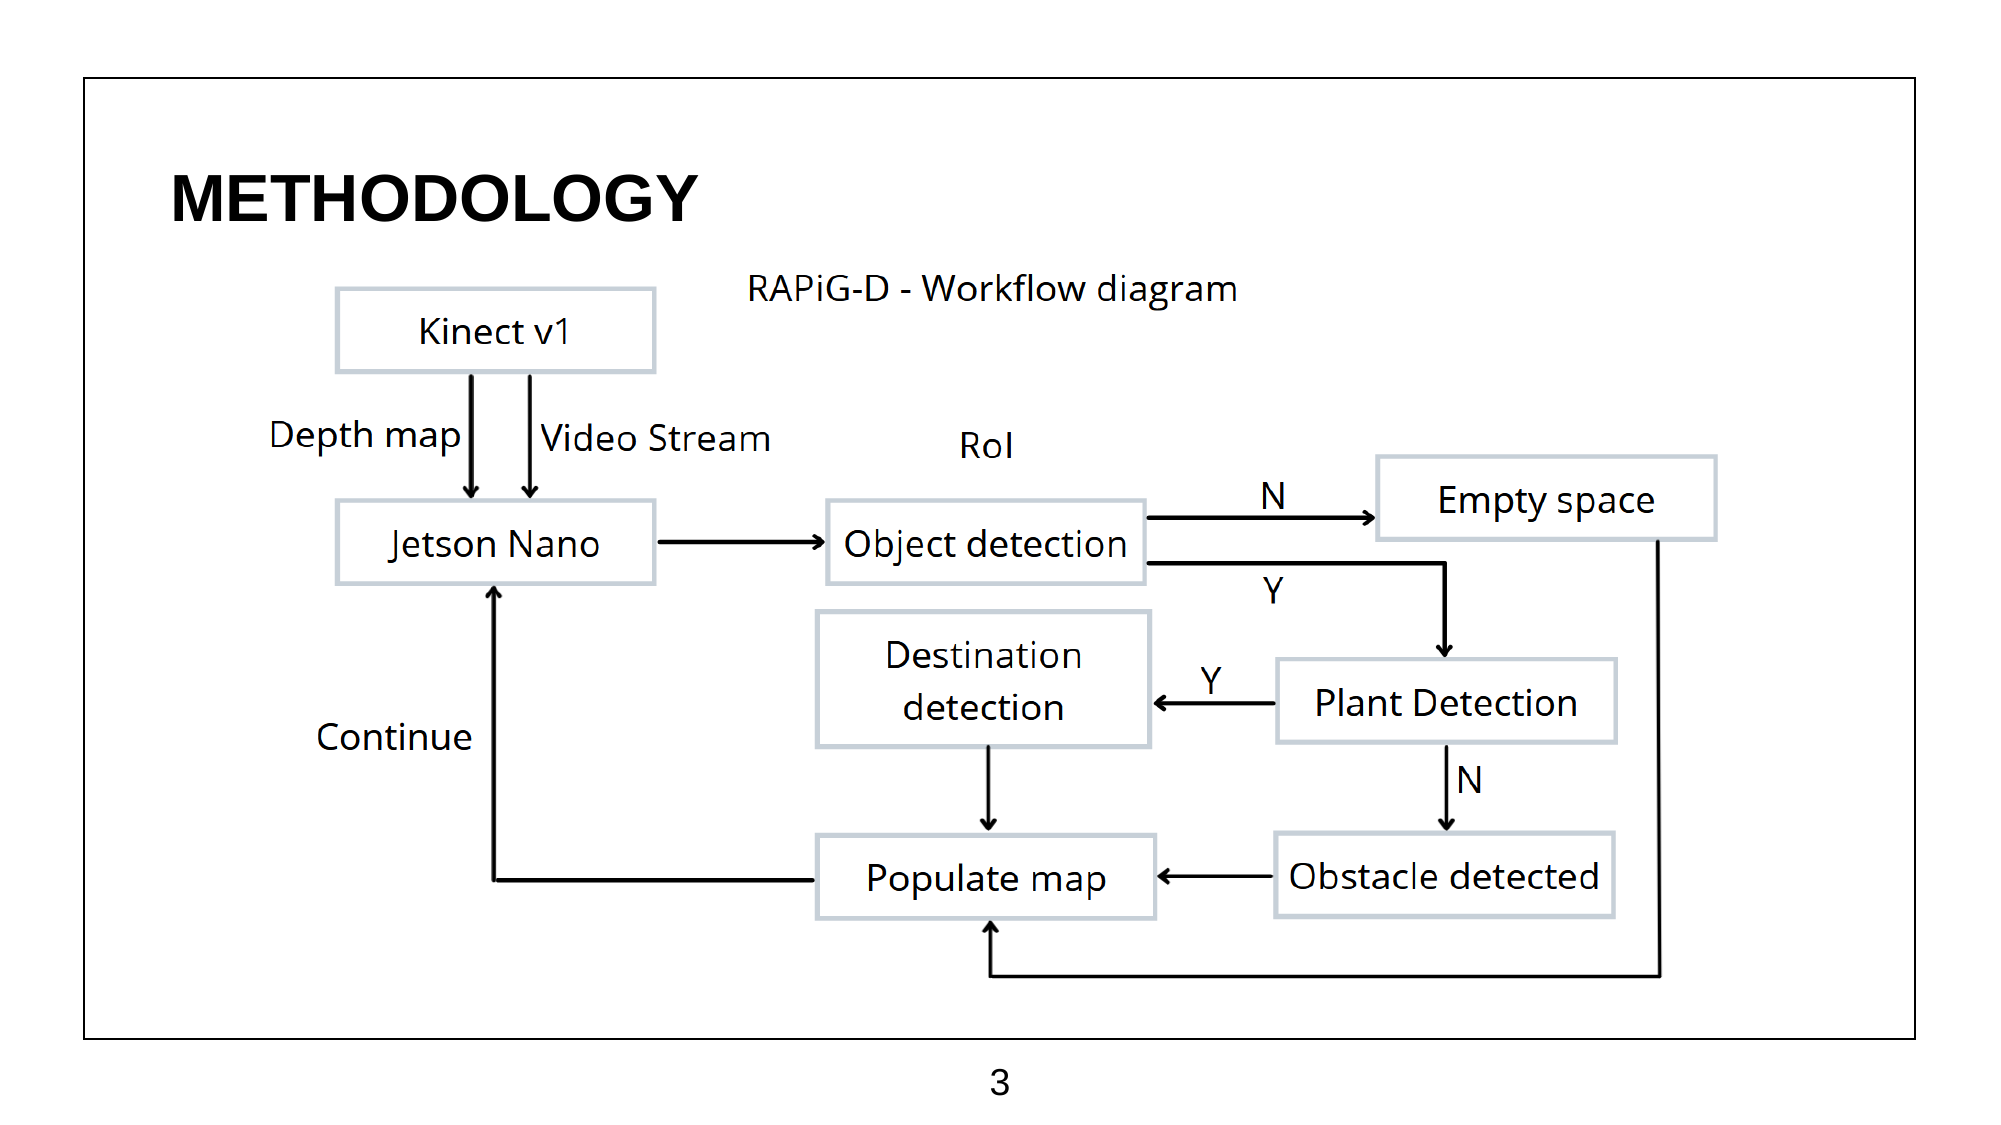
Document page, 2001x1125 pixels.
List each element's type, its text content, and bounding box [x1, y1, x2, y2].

picture [251, 231, 1749, 1022]
text_box 3 [774, 1049, 1225, 1110]
text_box METHODOLOGY [155, 147, 857, 245]
text_box [83, 77, 1916, 1040]
